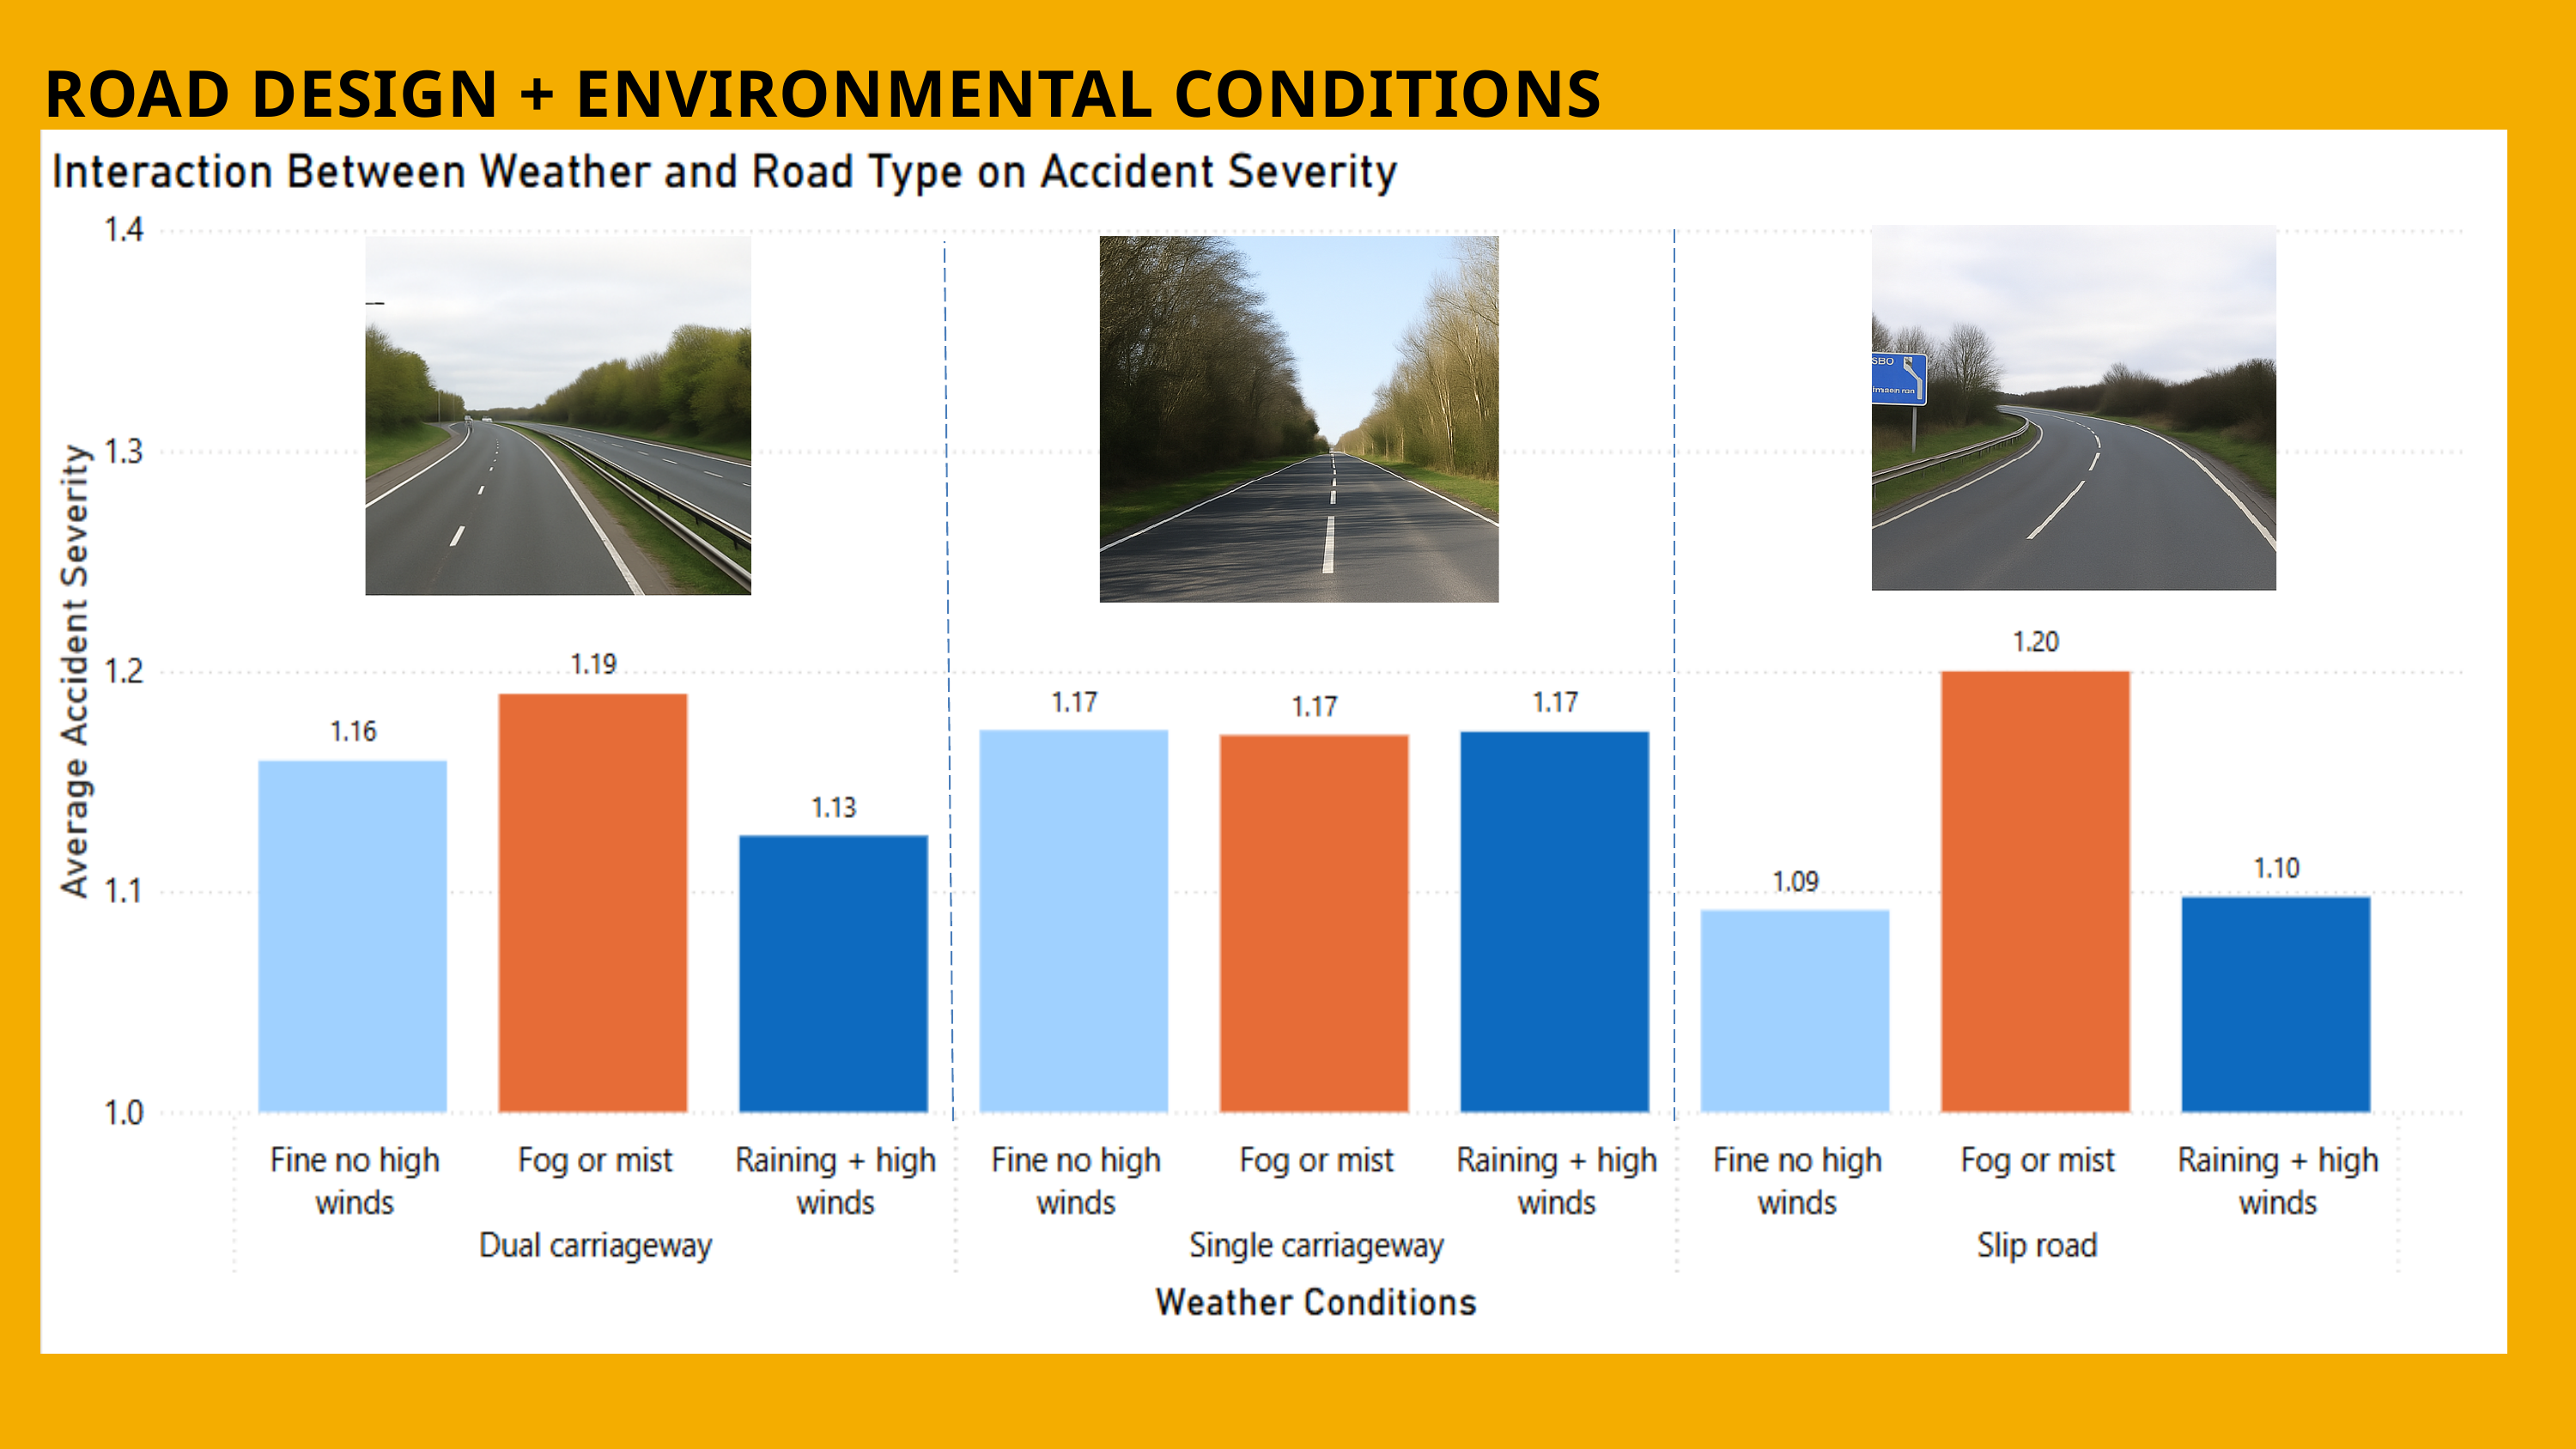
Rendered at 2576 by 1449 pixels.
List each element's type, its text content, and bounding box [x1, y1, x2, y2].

text_box ROAD DESIGN + ENVIRONMENTAL CONDITIONS [43, 58, 1750, 126]
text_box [944, 241, 954, 1122]
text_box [1871, 225, 2277, 592]
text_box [1099, 236, 1499, 603]
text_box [365, 236, 752, 596]
picture [40, 129, 2507, 1354]
